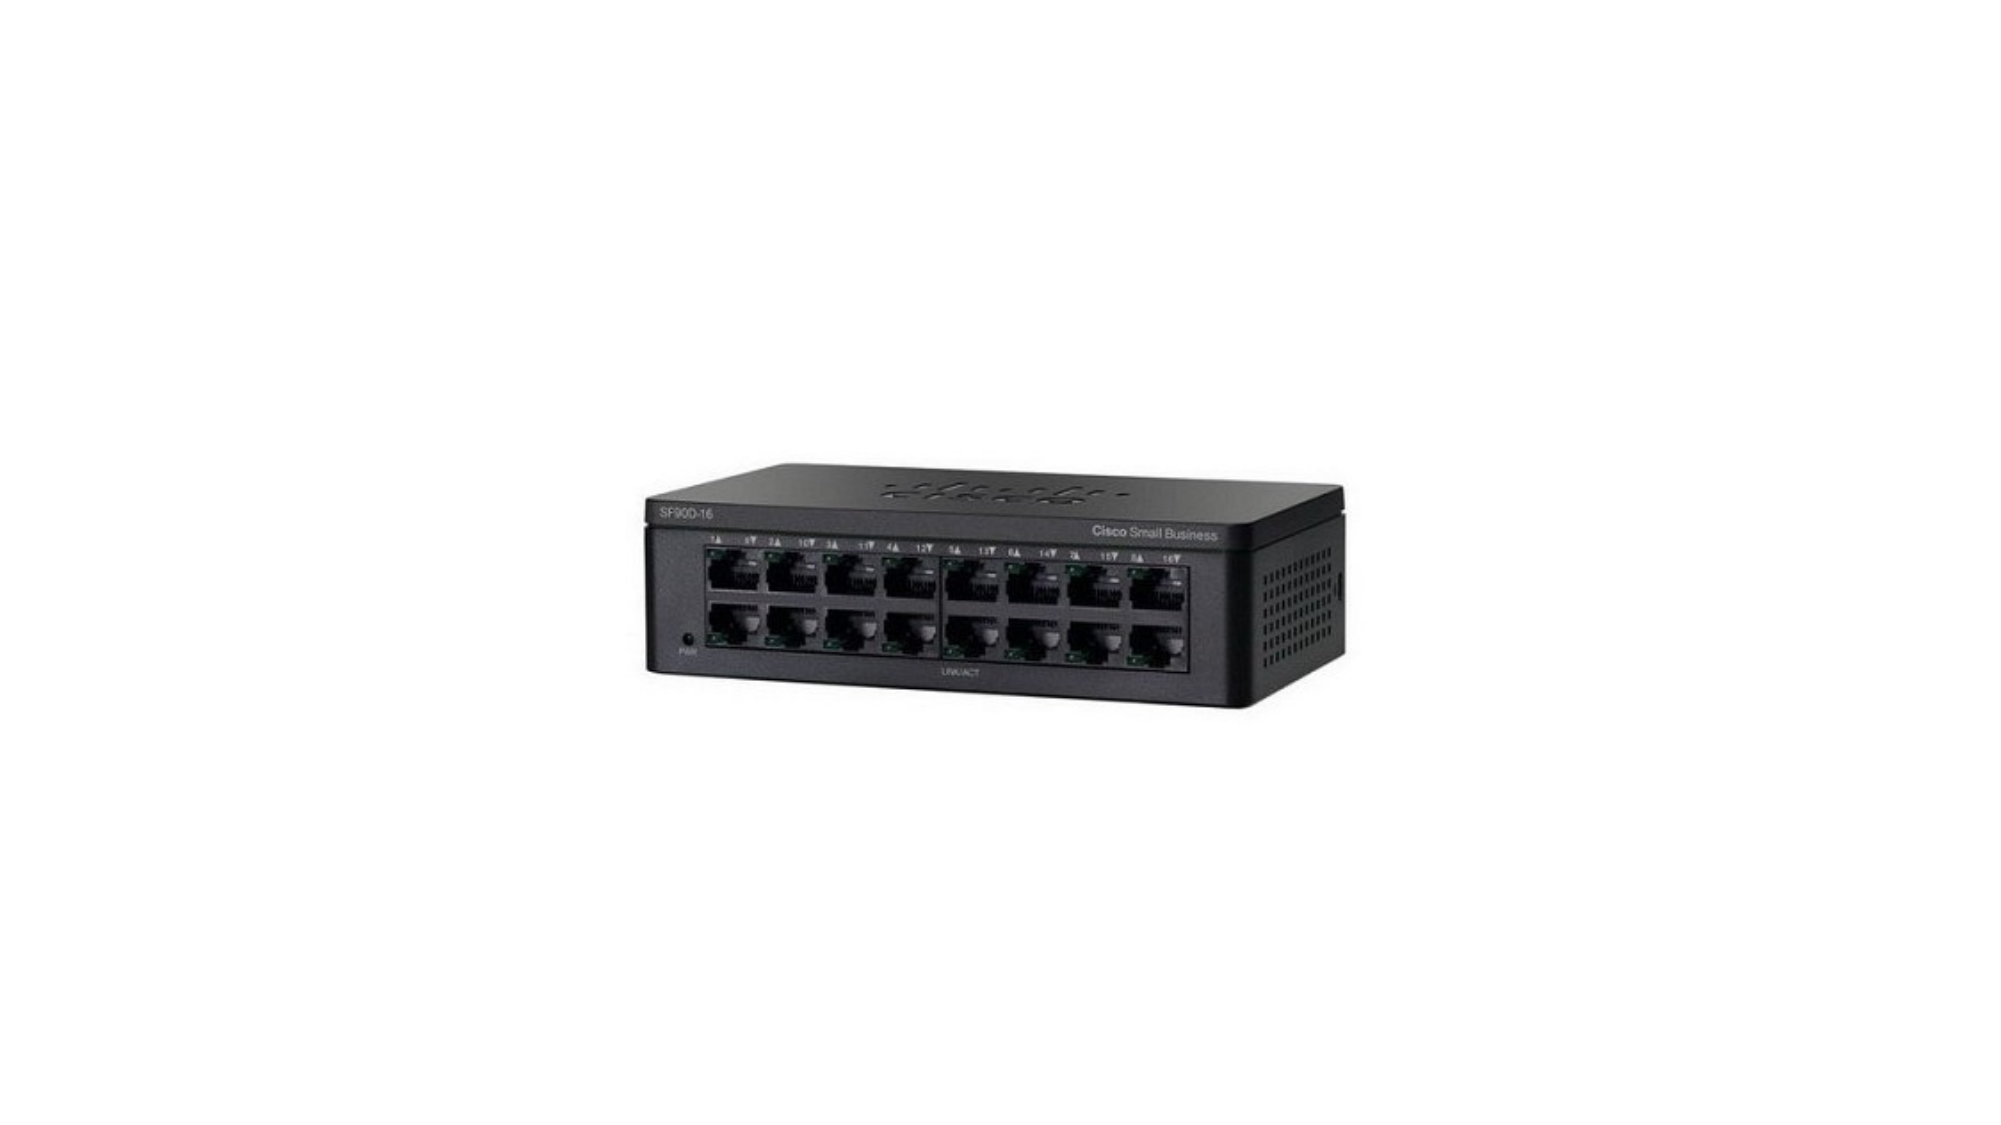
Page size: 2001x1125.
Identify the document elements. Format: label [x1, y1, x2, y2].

list [555, 138, 1445, 987]
